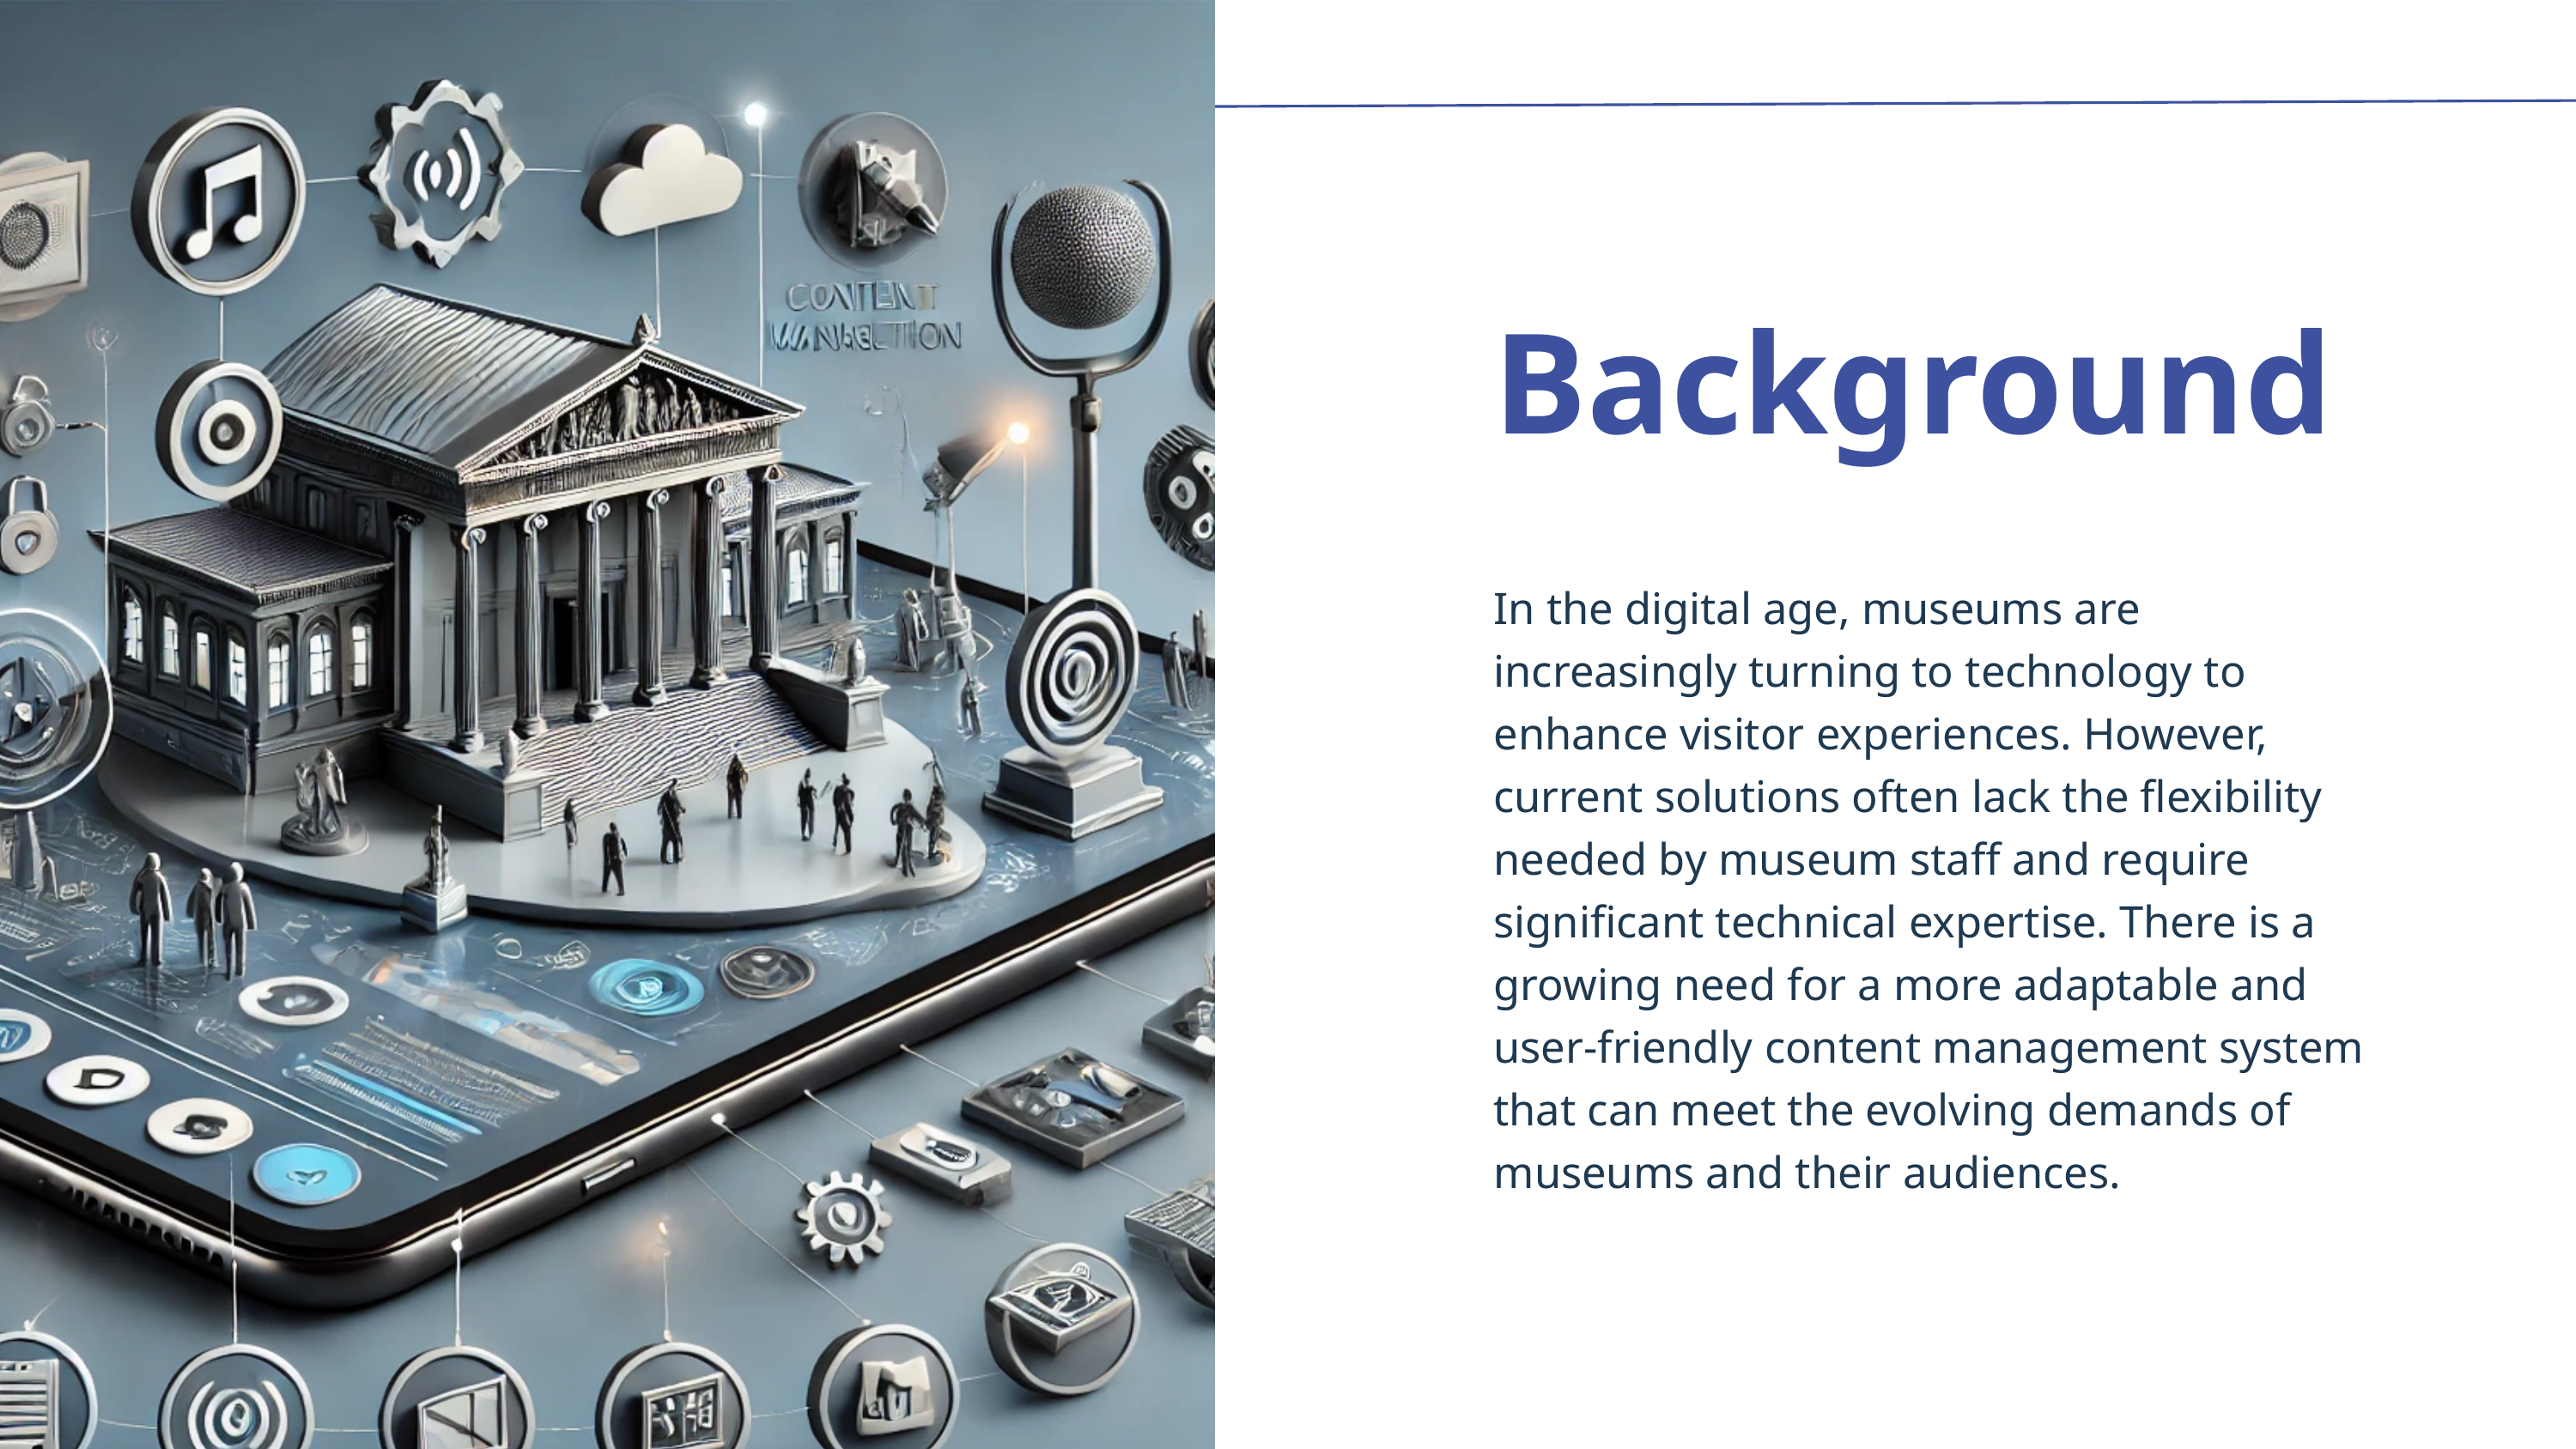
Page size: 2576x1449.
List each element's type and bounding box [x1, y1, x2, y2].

text_box [0, 0, 1215, 1449]
text_box [1082, 100, 2576, 107]
text_box [1493, 315, 2379, 1149]
